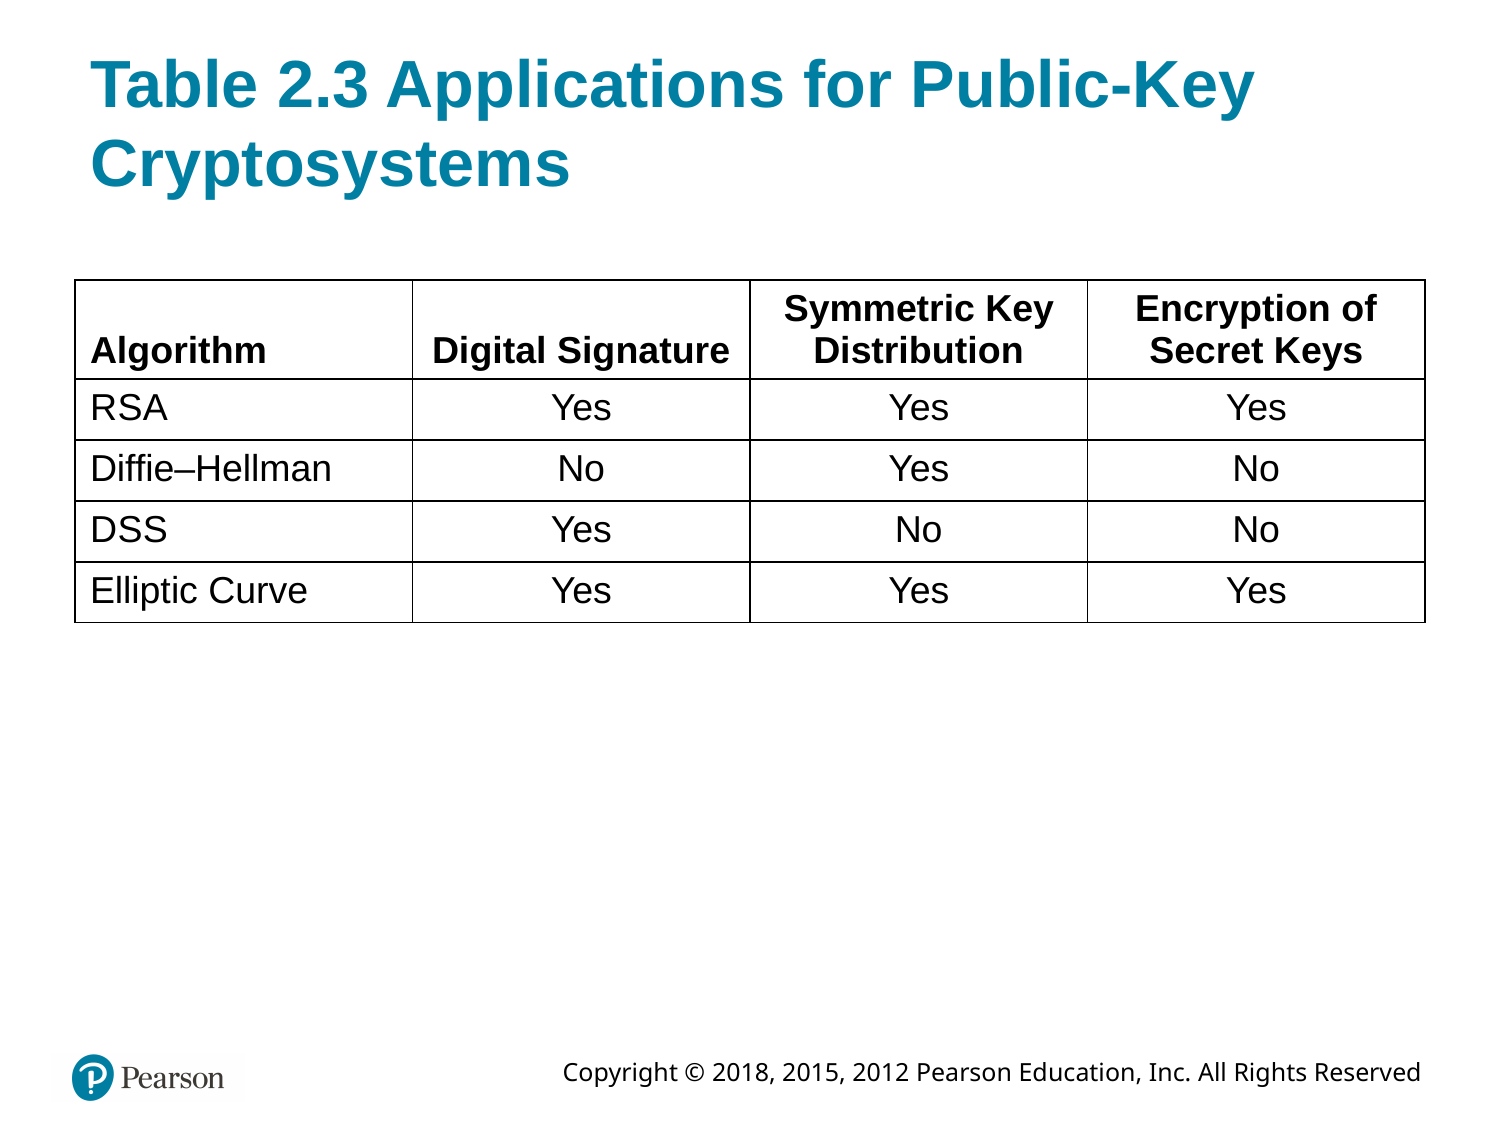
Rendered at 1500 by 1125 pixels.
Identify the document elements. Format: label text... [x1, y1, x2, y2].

table_cell Diffie–Hellman [76, 441, 412, 500]
table_cell No [1088, 441, 1424, 500]
table_cell No [1088, 502, 1424, 561]
table_cell Yes [1088, 563, 1424, 622]
table_cell Yes [413, 563, 749, 622]
table_cell Yes [751, 380, 1087, 439]
table_cell Yes [751, 563, 1087, 622]
table_header Encryption of Secret Keys [1088, 281, 1424, 378]
table_cell R S A [76, 380, 412, 439]
table_cell No [413, 441, 749, 500]
table_header Digital Signature [413, 281, 749, 378]
table_cell No [751, 502, 1087, 561]
title Table 2.3 Applications for Public-Key Cryptosystems [75, 35, 1425, 216]
table_cell Yes [413, 380, 749, 439]
table_cell Yes [751, 441, 1087, 500]
table_cell Yes [1088, 380, 1424, 439]
table_cell D S S [76, 502, 412, 561]
table_header Symmetric Key Distribution [751, 281, 1087, 378]
table_cell Elliptic Curve [76, 563, 412, 622]
picture [51, 1053, 245, 1102]
table_header Algorithm [76, 281, 412, 378]
table_cell Yes [413, 502, 749, 561]
